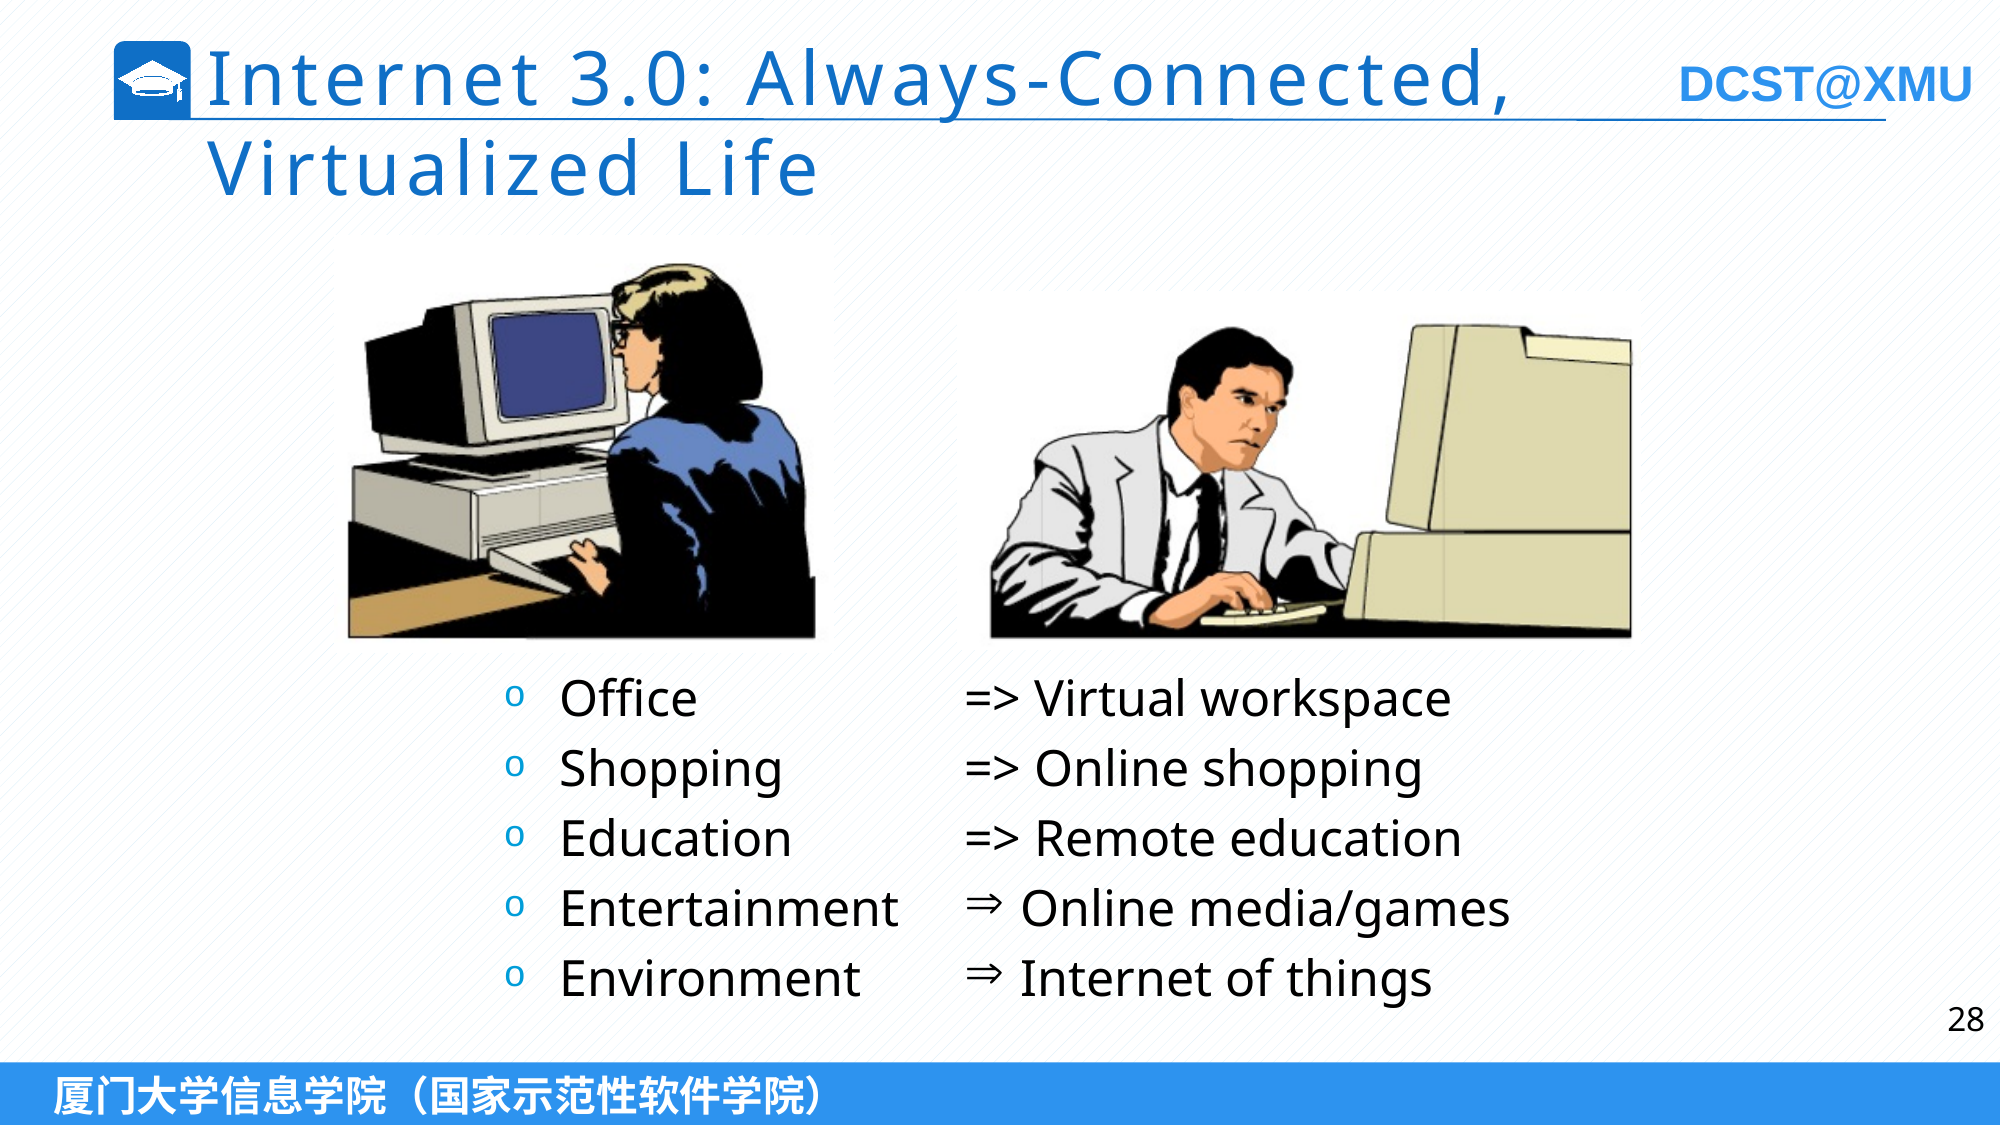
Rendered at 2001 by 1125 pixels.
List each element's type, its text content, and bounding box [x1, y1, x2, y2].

picture [957, 291, 1641, 650]
list Internet 3.0: Always-Connected, Virtualized Life [192, 23, 1843, 174]
text_box Office Shopping Education Entertainment Environment [413, 658, 874, 1069]
picture [334, 235, 834, 653]
text_box 28 [1884, 990, 2000, 1066]
text_box => Virtual workspace => Online shopping => Remote education Online media/games Internet of things [874, 658, 1571, 1069]
